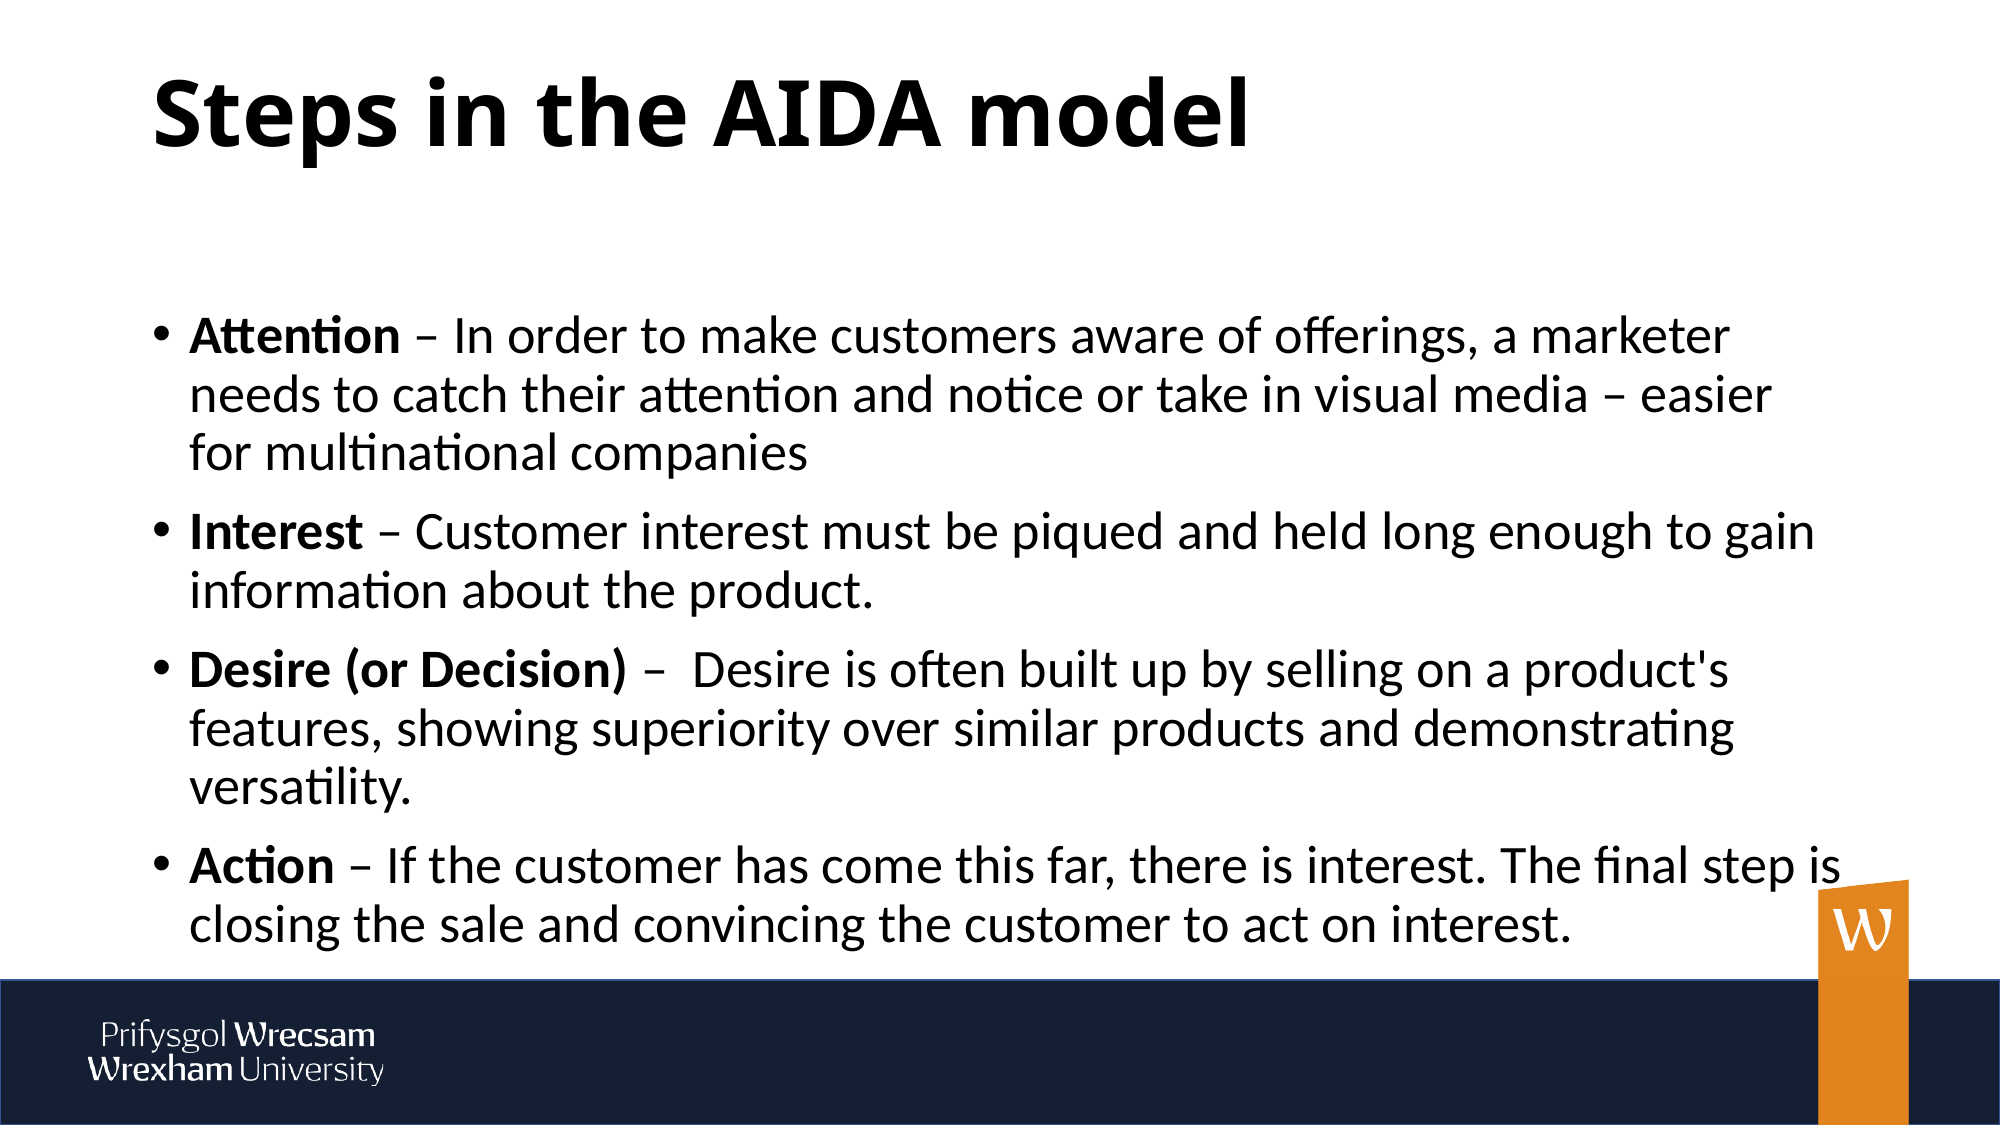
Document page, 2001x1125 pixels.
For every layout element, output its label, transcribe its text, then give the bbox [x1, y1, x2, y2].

picture [1818, 879, 1909, 1125]
title Steps in the AIDA model [137, 59, 1863, 278]
list Attention – In order to make customers aware of offerings, a marketer needs to catch their attention and notice or take in visual media – easier for multinational companies Interest – Customer interest must be piqued and held long enough to gain information about the product. Desire (or Decision) – Desire is often built up by selling on a product's features, showing superiority over similar products and demonstrating versatility. Action – If the customer has come this far, there is interest. The final step is closing the sale and convincing the customer to act on interest. [137, 299, 1863, 1014]
text_box [0, 979, 1818, 1125]
picture [87, 1019, 384, 1086]
text_box [1909, 979, 2000, 1125]
